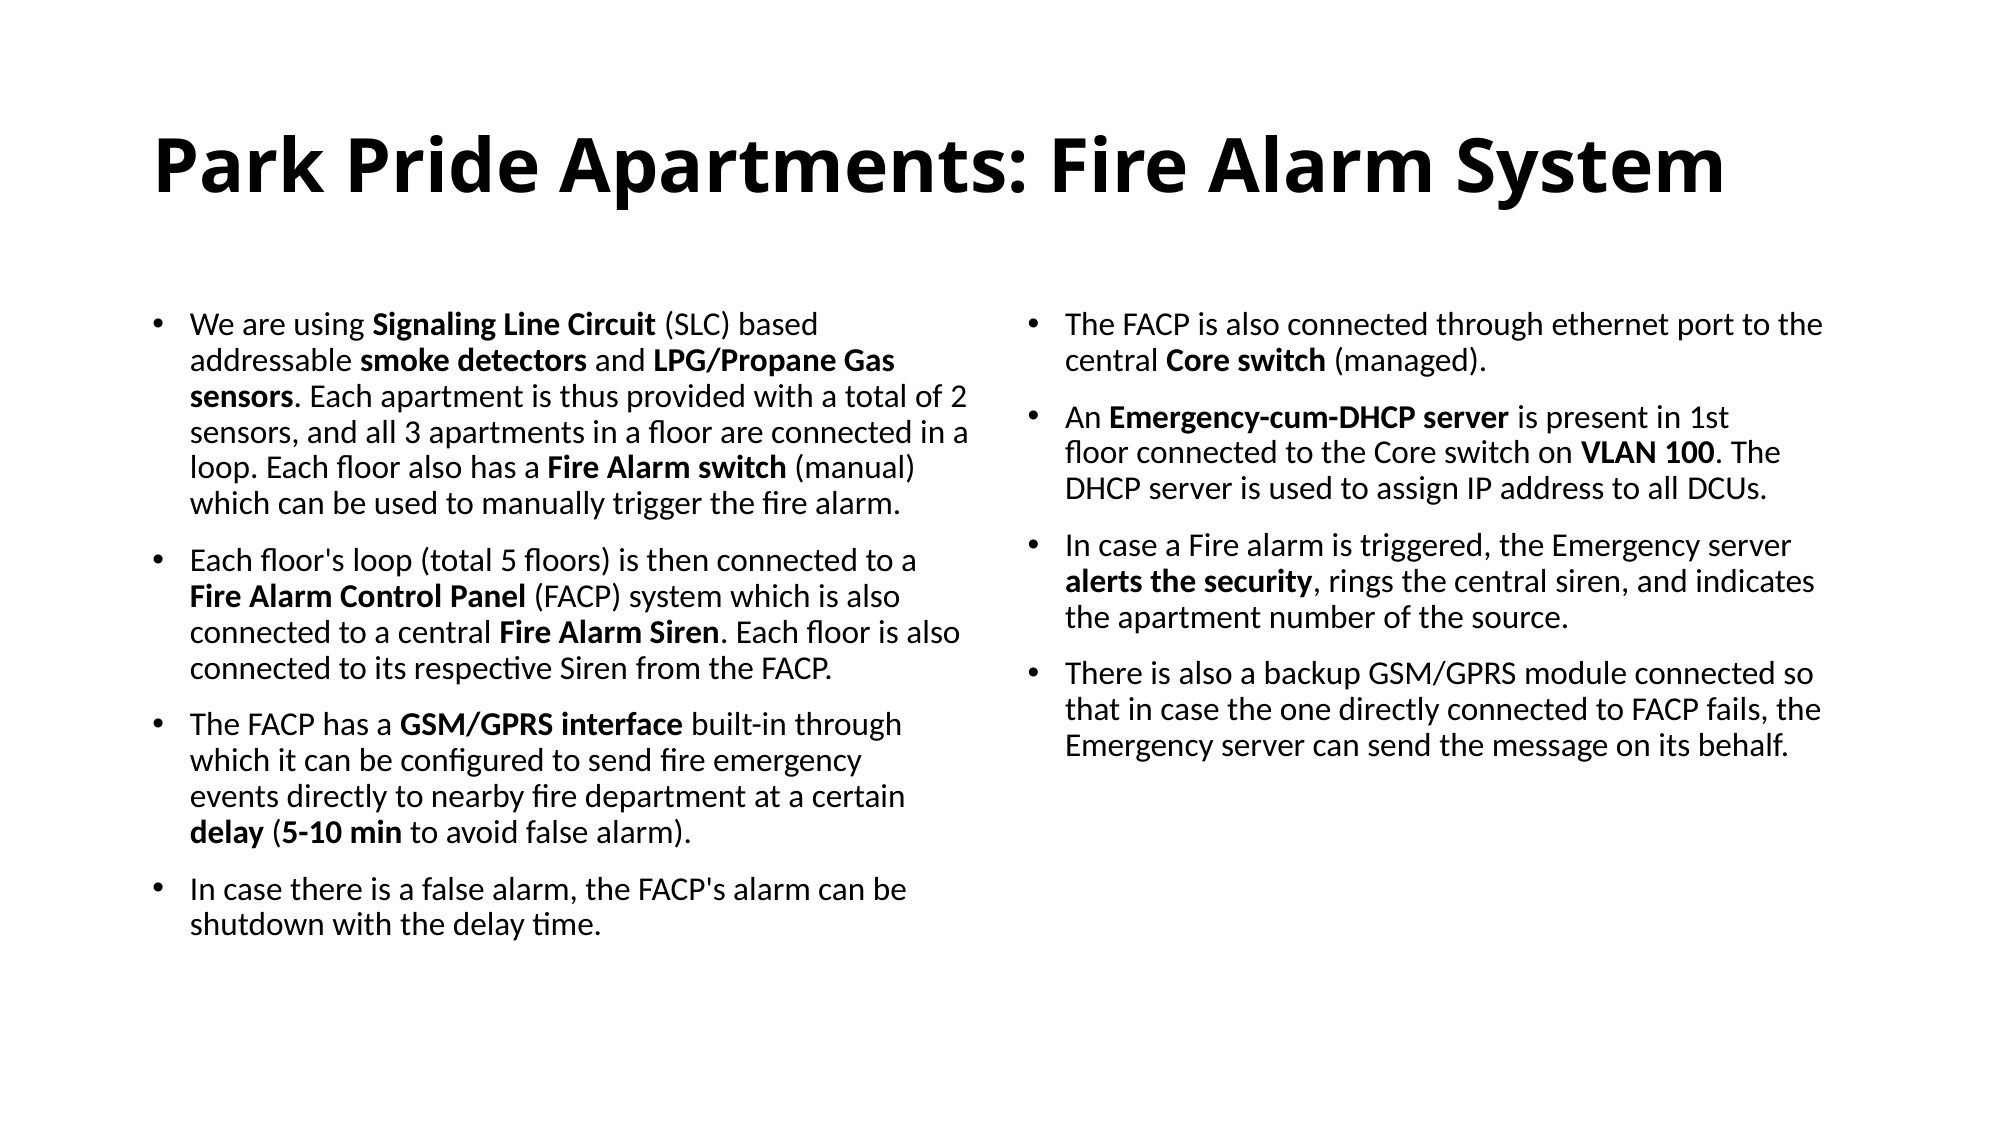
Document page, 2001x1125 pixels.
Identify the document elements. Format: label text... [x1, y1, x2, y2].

list The FACP is also connected through ethernet port to the central Core switch (managed). An Emergency-cum-DHCP server is present in 1st floor connected to the Core switch on VLAN 100. The DHCP server is used to assign IP address to all DCUs. In case a Fire alarm is triggered, the Emergency server alerts the security, rings the central siren, and indicates the apartment number of the source. There is also a backup GSM/GPRS module connected so that in case the one directly connected to FACP fails, the Emergency server can send the message on its behalf. [1012, 299, 1863, 1125]
list We are using Signaling Line Circuit (SLC) based addressable smoke detectors and LPG/Propane Gas sensors. Each apartment is thus provided with a total of 2 sensors, and all 3 apartments in a floor are connected in a loop. Each floor also has a Fire Alarm switch (manual) which can be used to manually trigger the fire alarm. Each floor's loop (total 5 floors) is then connected to a Fire Alarm Control Panel (FACP) system which is also connected to a central Fire Alarm Siren. Each floor is also connected to its respective Siren from the FACP. The FACP has a GSM/GPRS interface built-in through which it can be configured to send fire emergency events directly to nearby fire department at a certain delay (5-10 min to avoid false alarm). In case there is a false alarm, the FACP's alarm can be shutdown with the delay time. [137, 299, 988, 1065]
title Park Pride Apartments: Fire Alarm System [137, 59, 1863, 278]
